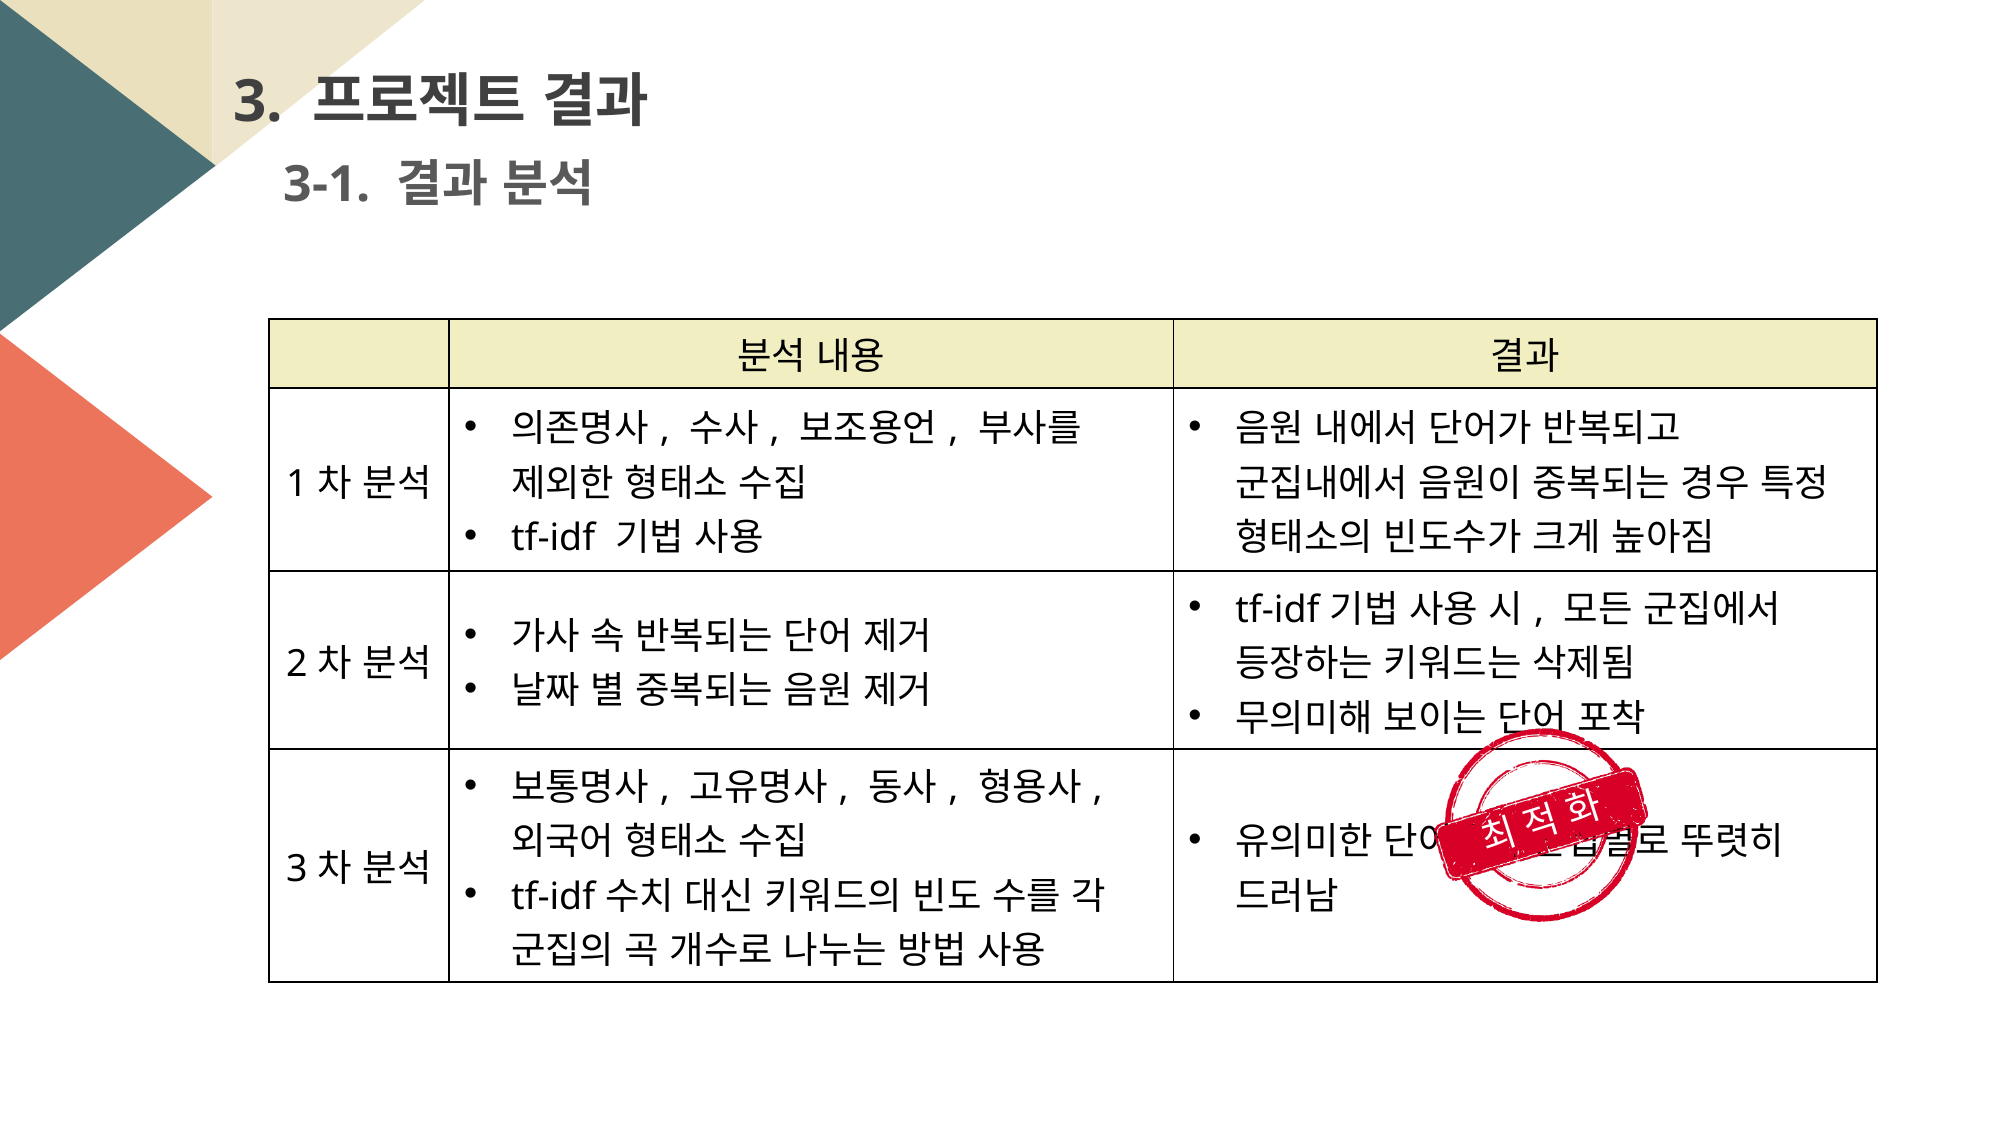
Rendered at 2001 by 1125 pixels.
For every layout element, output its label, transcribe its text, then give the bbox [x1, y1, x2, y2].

text_box 3-1. 결과 분석 [268, 151, 1269, 251]
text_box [1434, 718, 1648, 931]
table_cell tf-idf기법 사용 시, 모든 군집에서 등장하는 키워드는 삭제됨 무의미해 보이는 단어 포착 [1174, 572, 1876, 748]
table_header 결과 [1174, 320, 1876, 387]
table_cell 1차 분석 [270, 389, 448, 570]
table_header 분석 내용 [450, 320, 1173, 387]
text_box 3. 프로젝트 결과 [218, 63, 795, 163]
table_cell 2차 분석 [270, 572, 448, 748]
table_cell 보통명사, 고유명사, 동사, 형용사, 외국어 형태소 수집 tf-idf수치 대신 키워드의 빈도 수를 각 군집의 곡 개수로 나누는 방법 사용 [450, 750, 1173, 981]
table_cell 음원 내에서 단어가 반복되고 군집내에서 음원이 중복되는 경우 특정 형태소의 빈도수가 크게 높아짐 [1174, 389, 1876, 570]
table_cell 3차 분석 [270, 750, 448, 981]
table_cell 유의미한 단어들이 군집별로 뚜렷히 드러남 [1174, 750, 1876, 981]
table_cell 의존명사, 수사, 보조용언, 부사를 제외한 형태소 수집 tf-idf 기법 사용 [450, 389, 1173, 570]
table_header [270, 320, 448, 387]
table_cell 가사 속 반복되는 단어 제거 날짜 별 중복되는 음원 제거 [450, 572, 1173, 748]
